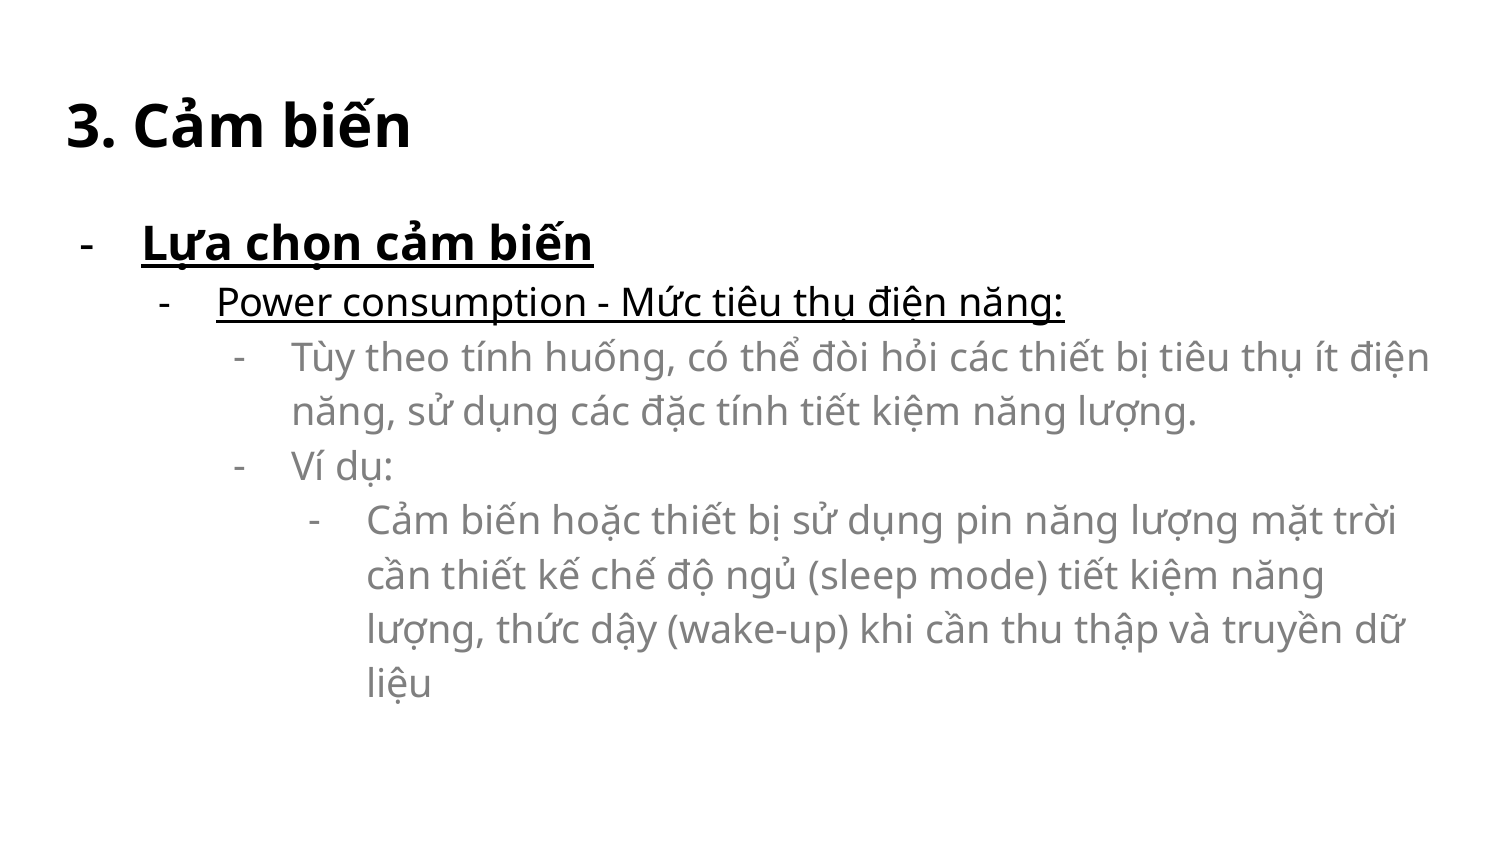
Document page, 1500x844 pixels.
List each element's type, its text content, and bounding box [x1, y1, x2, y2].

title 3. Cảm biến [51, 72, 1449, 176]
list Lựa chọn cảm biến Power consumption - Mức tiêu thụ điện năng: Tùy theo tính huống, có thể đòi hỏi các thiết bị tiêu thụ ít điện năng, sử dụng các đặc tính tiết kiệm năng lượng. Ví dụ: Cảm biến hoặc thiết bị sử dụng pin năng lượng mặt trời cần thiết kế chế độ ngủ (sleep mode) tiết kiệm năng lượng, thức dậy (wake-up) khi cần thu thập và truyền dữ liệu [51, 189, 1449, 750]
